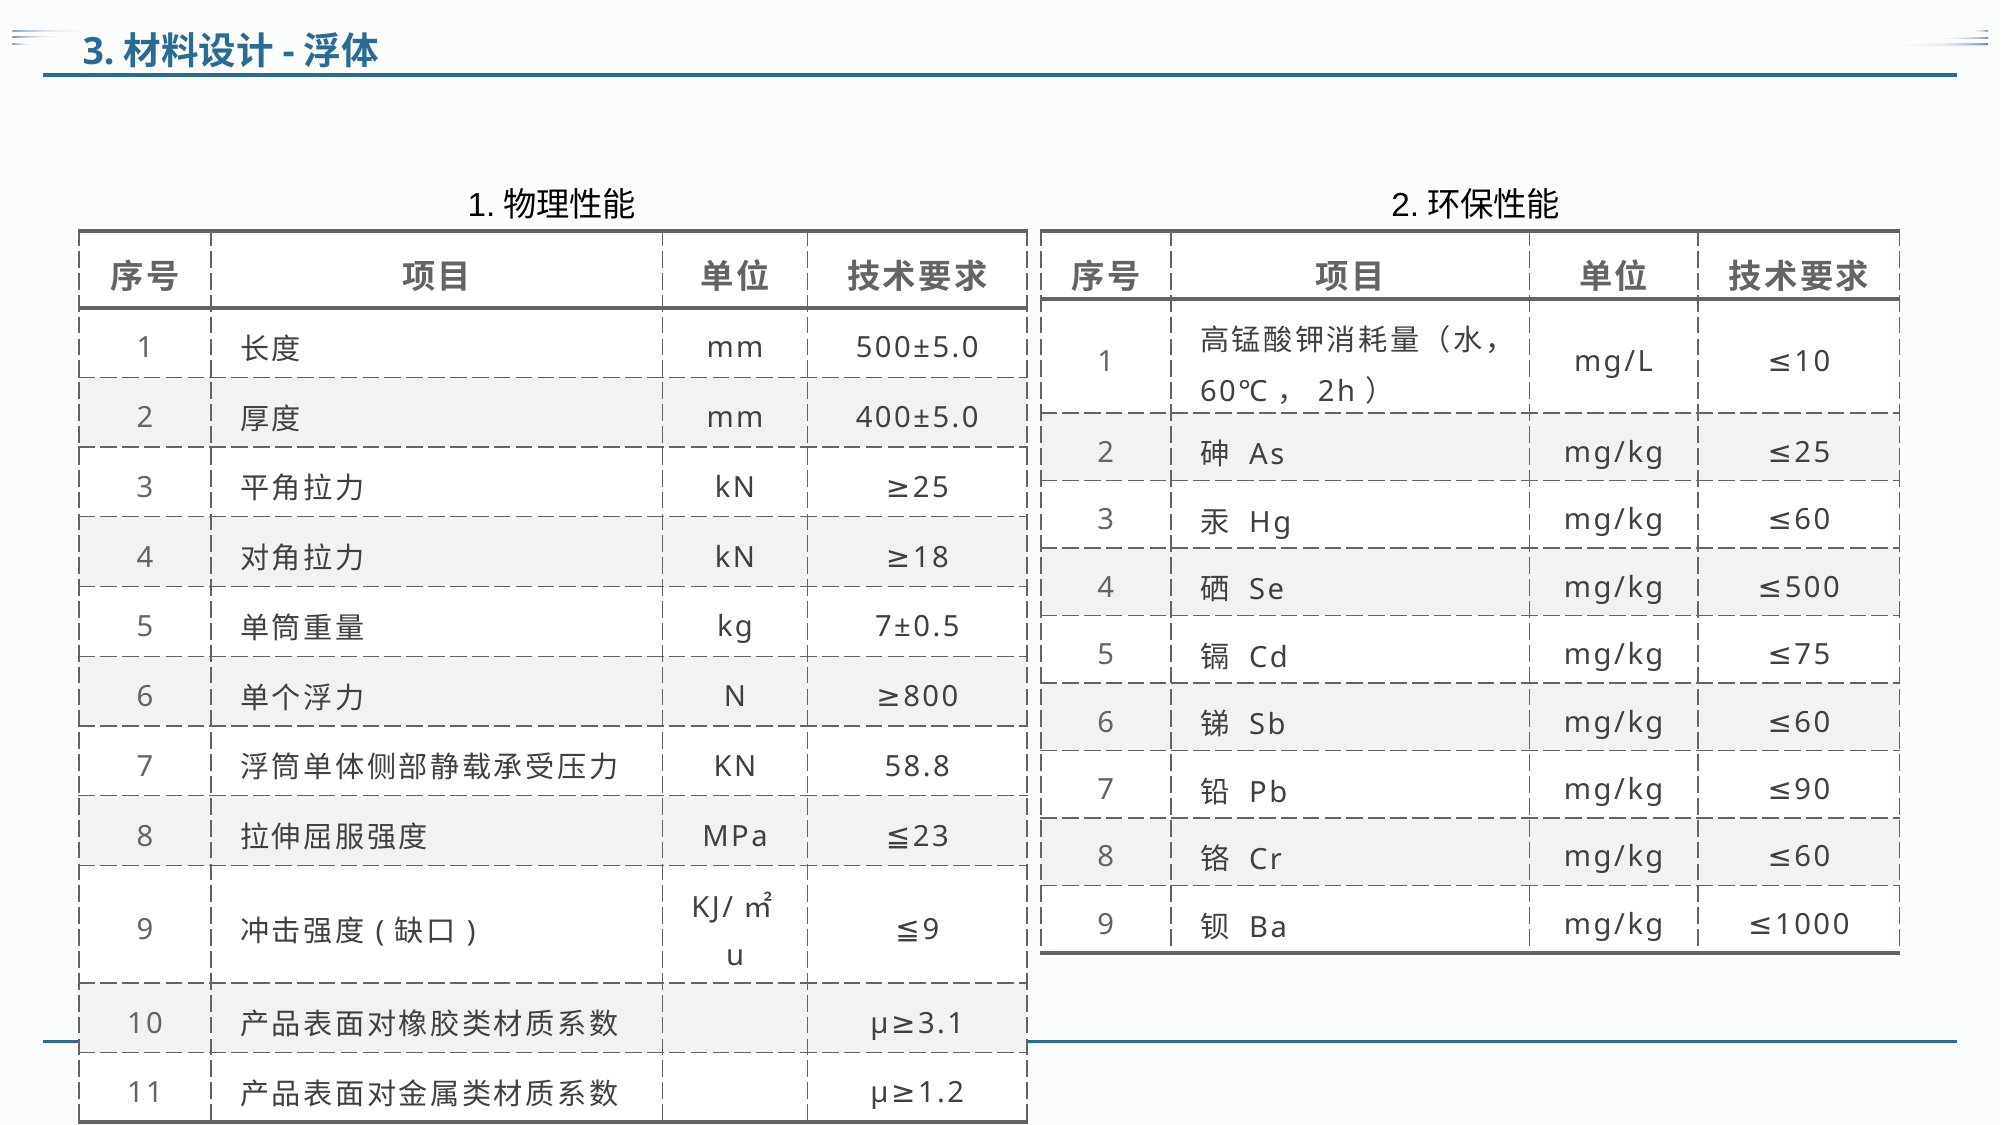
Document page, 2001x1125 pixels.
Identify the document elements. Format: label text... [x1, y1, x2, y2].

table_cell 高锰酸钾消耗量（水，60℃，2h） [1171, 301, 1529, 413]
table_cell ≦23 [808, 796, 1027, 866]
table_cell ≤60 [1698, 818, 1900, 885]
table_cell mg/kg [1529, 615, 1698, 683]
table_cell 汞 Hg [1171, 480, 1529, 548]
table_cell mg/kg [1529, 818, 1698, 885]
table_cell 长度 [211, 310, 662, 377]
table_cell mm [662, 377, 808, 447]
table_cell kg [662, 587, 808, 656]
table_cell 6 [1041, 683, 1171, 750]
table_cell 冲击强度(缺口) [211, 866, 662, 983]
table_cell 拉伸屈服强度 [211, 796, 662, 866]
picture [0, 0, 119, 75]
table_cell 2 [1041, 413, 1171, 480]
table_cell 铅 Pb [1171, 750, 1529, 818]
table_cell ≤25 [1698, 413, 1900, 480]
table_cell 1 [1041, 301, 1171, 413]
table_header 技术要求 [808, 233, 1027, 306]
table_cell 400±5.0 [808, 377, 1027, 447]
table_cell 58.8 [808, 726, 1027, 796]
table_cell 4 [79, 517, 211, 587]
table_cell 镉 Cd [1171, 615, 1529, 683]
table_cell kN [662, 517, 808, 587]
table_cell KN [662, 726, 808, 796]
text_box 3.材料设计-浮体 [119, 29, 470, 75]
table_cell mm [662, 310, 808, 377]
table_cell 7 [79, 726, 211, 796]
table_cell kN [662, 447, 808, 517]
table_header 项目 [1171, 233, 1529, 297]
table_cell ≤90 [1698, 750, 1900, 818]
table_cell mg/kg [1529, 683, 1698, 750]
table_cell 平角拉力 [211, 447, 662, 517]
table_cell 10 [79, 983, 211, 1053]
table_cell [662, 983, 808, 1053]
table_cell KJ/㎡u [662, 866, 808, 983]
table_cell μ≥3.1 [808, 983, 1027, 1053]
table_cell [662, 1053, 808, 1120]
table_header 序号 [1041, 233, 1171, 297]
table_cell 浮筒单体侧部静载承受压力 [211, 726, 662, 796]
table_cell mg/kg [1529, 885, 1698, 951]
text_box 2.环保性能 [1376, 175, 1615, 231]
table_cell 产品表面对橡胶类材质系数 [211, 983, 662, 1053]
table_cell 8 [1041, 818, 1171, 885]
table_cell 对角拉力 [211, 517, 662, 587]
table_cell mg/L [1529, 301, 1698, 413]
table_cell MPa [662, 796, 808, 866]
table_header 项目 [211, 233, 662, 306]
table_cell μ≥1.2 [808, 1053, 1027, 1120]
table_cell ≥800 [808, 656, 1027, 726]
table_cell 锑 Sb [1171, 683, 1529, 750]
table_cell 4 [1041, 548, 1171, 615]
table_cell 5 [1041, 615, 1171, 683]
table_cell ≤60 [1698, 683, 1900, 750]
table_cell mg/kg [1529, 750, 1698, 818]
table_cell 5 [79, 587, 211, 656]
table_cell 3 [1041, 480, 1171, 548]
table_cell 单筒重量 [211, 587, 662, 656]
table_cell 钡 Ba [1171, 885, 1529, 951]
table_cell 7 [1041, 750, 1171, 818]
table_cell 6 [79, 656, 211, 726]
table_cell 砷 As [1171, 413, 1529, 480]
table_cell ≤10 [1698, 301, 1900, 413]
table_cell ≤75 [1698, 615, 1900, 683]
table_cell 单个浮力 [211, 656, 662, 726]
table_cell 铬 Cr [1171, 818, 1529, 885]
table_cell 9 [79, 866, 211, 983]
table_cell ≦9 [808, 866, 1027, 983]
table_cell mg/kg [1529, 413, 1698, 480]
table_cell 9 [1041, 885, 1171, 951]
table_cell ≥25 [808, 447, 1027, 517]
table_cell 产品表面对金属类材质系数 [211, 1053, 662, 1120]
table_header 单位 [662, 233, 808, 306]
table_cell 2 [79, 377, 211, 447]
table_cell 硒 Se [1171, 548, 1529, 615]
table_header 单位 [1529, 233, 1698, 297]
table_cell 8 [79, 796, 211, 866]
table_cell 11 [79, 1053, 211, 1120]
table_cell 1 [79, 310, 211, 377]
table_cell mg/kg [1529, 548, 1698, 615]
table_cell ≥18 [808, 517, 1027, 587]
table_cell 7±0.5 [808, 587, 1027, 656]
table_cell ≤1000 [1698, 885, 1900, 951]
picture [1881, 0, 2000, 75]
table_cell mg/kg [1529, 480, 1698, 548]
text_box 1.物理性能 [452, 175, 691, 231]
table_cell 3 [79, 447, 211, 517]
table_cell ≤500 [1698, 548, 1900, 615]
table_cell ≤60 [1698, 480, 1900, 548]
table_cell N [662, 656, 808, 726]
table_cell 500±5.0 [808, 310, 1027, 377]
table_header 技术要求 [1698, 233, 1900, 297]
table_header 序号 [79, 233, 211, 306]
table_cell 厚度 [211, 377, 662, 447]
